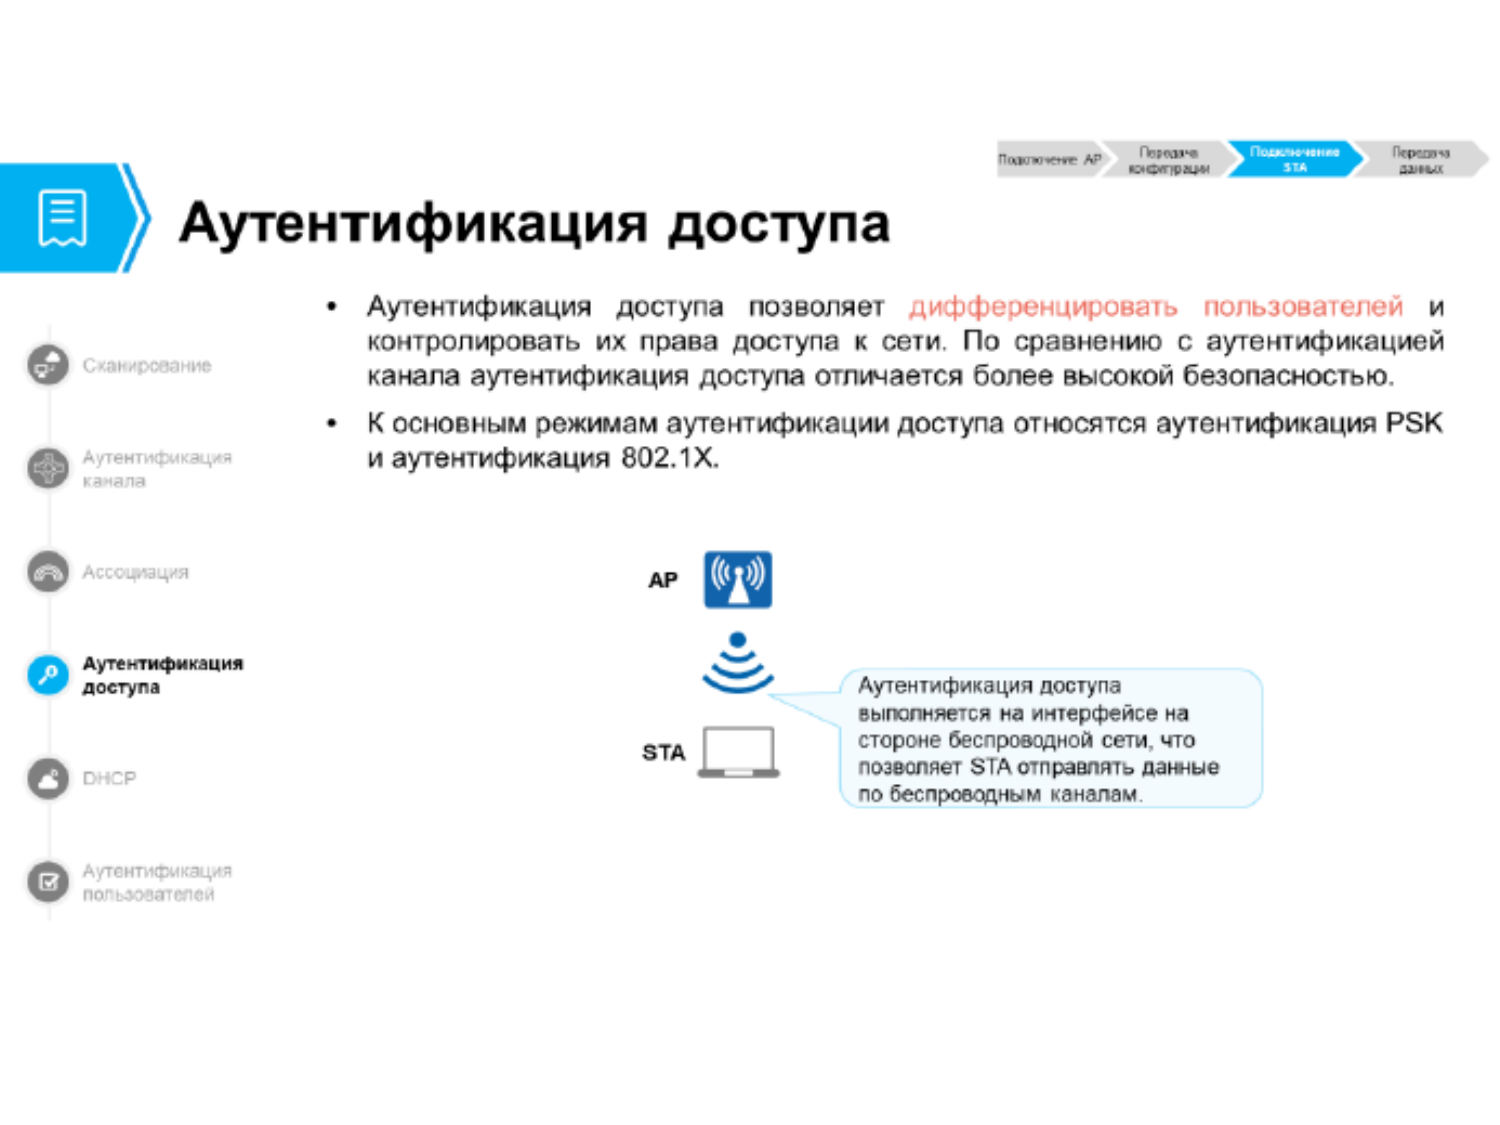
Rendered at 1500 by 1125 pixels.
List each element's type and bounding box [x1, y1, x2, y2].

list [0, 131, 1500, 939]
